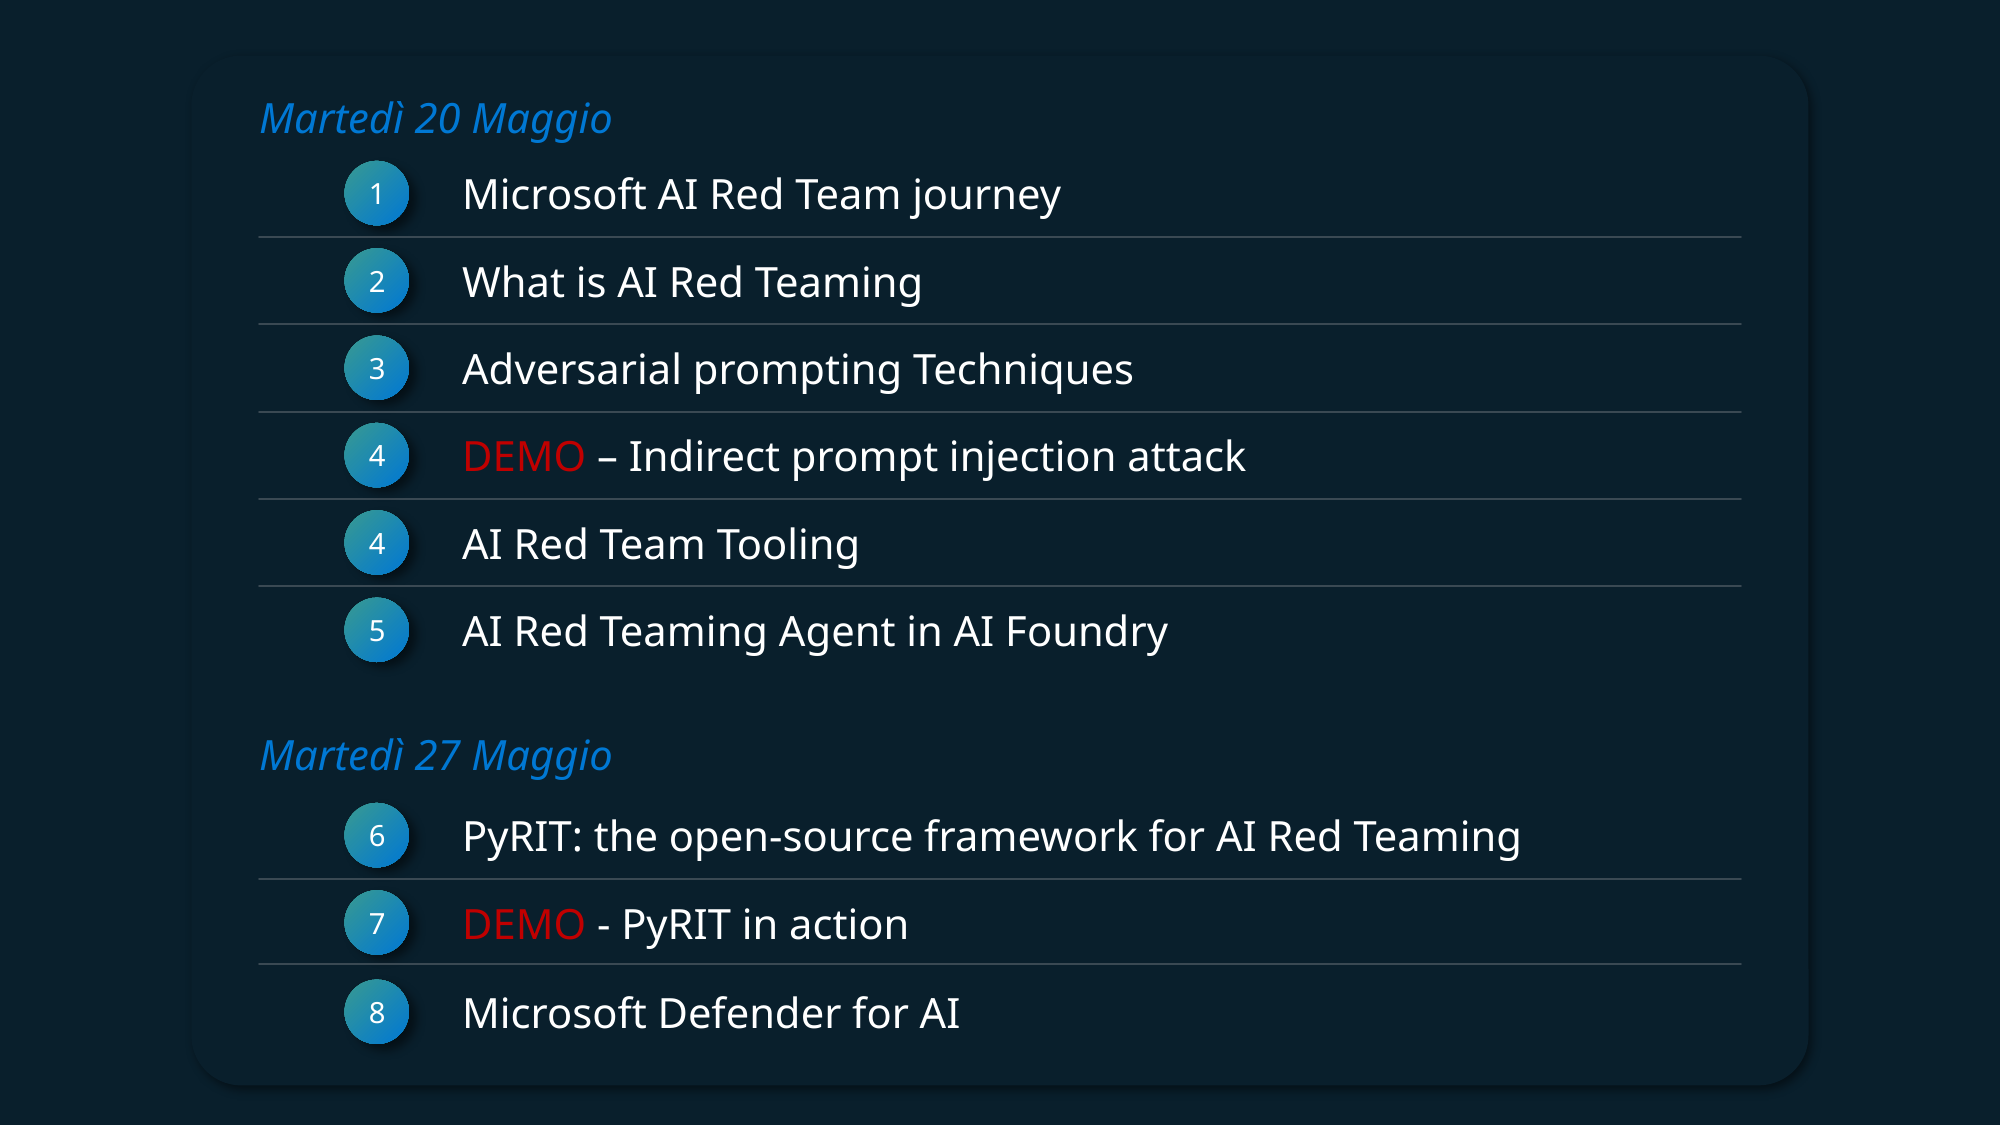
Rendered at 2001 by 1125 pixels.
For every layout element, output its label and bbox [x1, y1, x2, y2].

text_box [344, 247, 1092, 313]
text_box [258, 238, 1092, 324]
text_box [344, 422, 1290, 488]
text_box [344, 509, 1055, 575]
text_box [258, 91, 1092, 236]
text_box [344, 889, 916, 955]
text_box [258, 587, 1092, 780]
text_box [190, 54, 1810, 1087]
text_box [344, 335, 1181, 401]
text_box [344, 979, 1027, 1045]
text_box [258, 500, 1092, 586]
text_box [258, 325, 1092, 411]
text_box [344, 802, 1539, 868]
text_box [344, 597, 1215, 663]
text_box [258, 413, 1092, 498]
